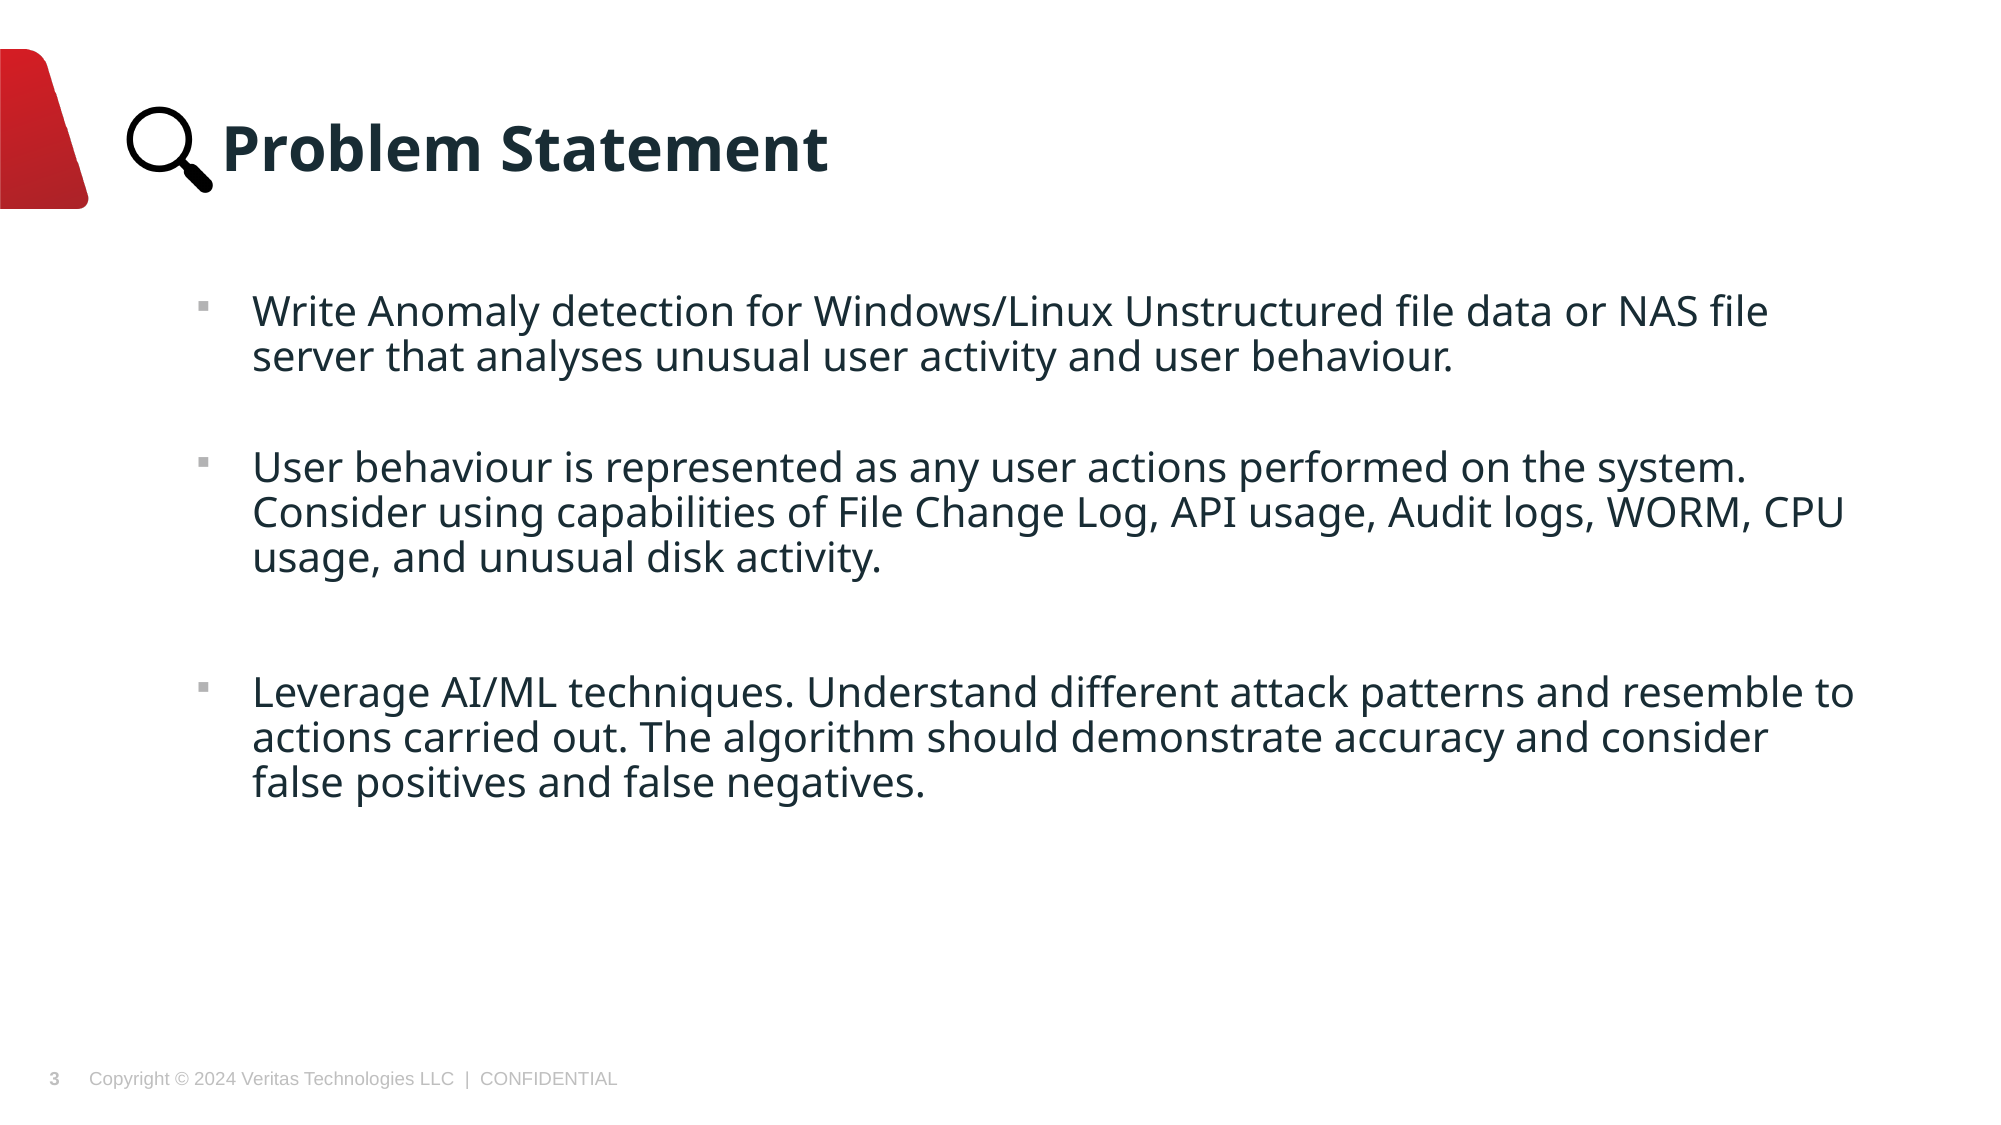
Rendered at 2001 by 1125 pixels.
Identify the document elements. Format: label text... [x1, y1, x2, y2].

title Problem Statement [221, 71, 1950, 232]
list Write Anomaly detection for Windows/Linux Unstructured file data or NAS file server that analyses unusual user activity and user behaviour. User behaviour is represented as any user actions performed on the system. Consider using capabilities of File Change Log, API usage, Audit logs, WORM, CPU usage, and unusual disk activity. Leverage AI/ML techniques. Understand different attack patterns and resemble to actions carried out. The algorithm should demonstrate accuracy and consider false positives and false negatives. [135, 290, 1865, 1057]
picture [0, 49, 89, 209]
footer Copyright © 2024 Veritas Technologies LLC | CONFIDENTIAL [89, 1054, 1023, 1102]
slide_number 3 [49, 1054, 84, 1102]
picture [117, 97, 222, 202]
